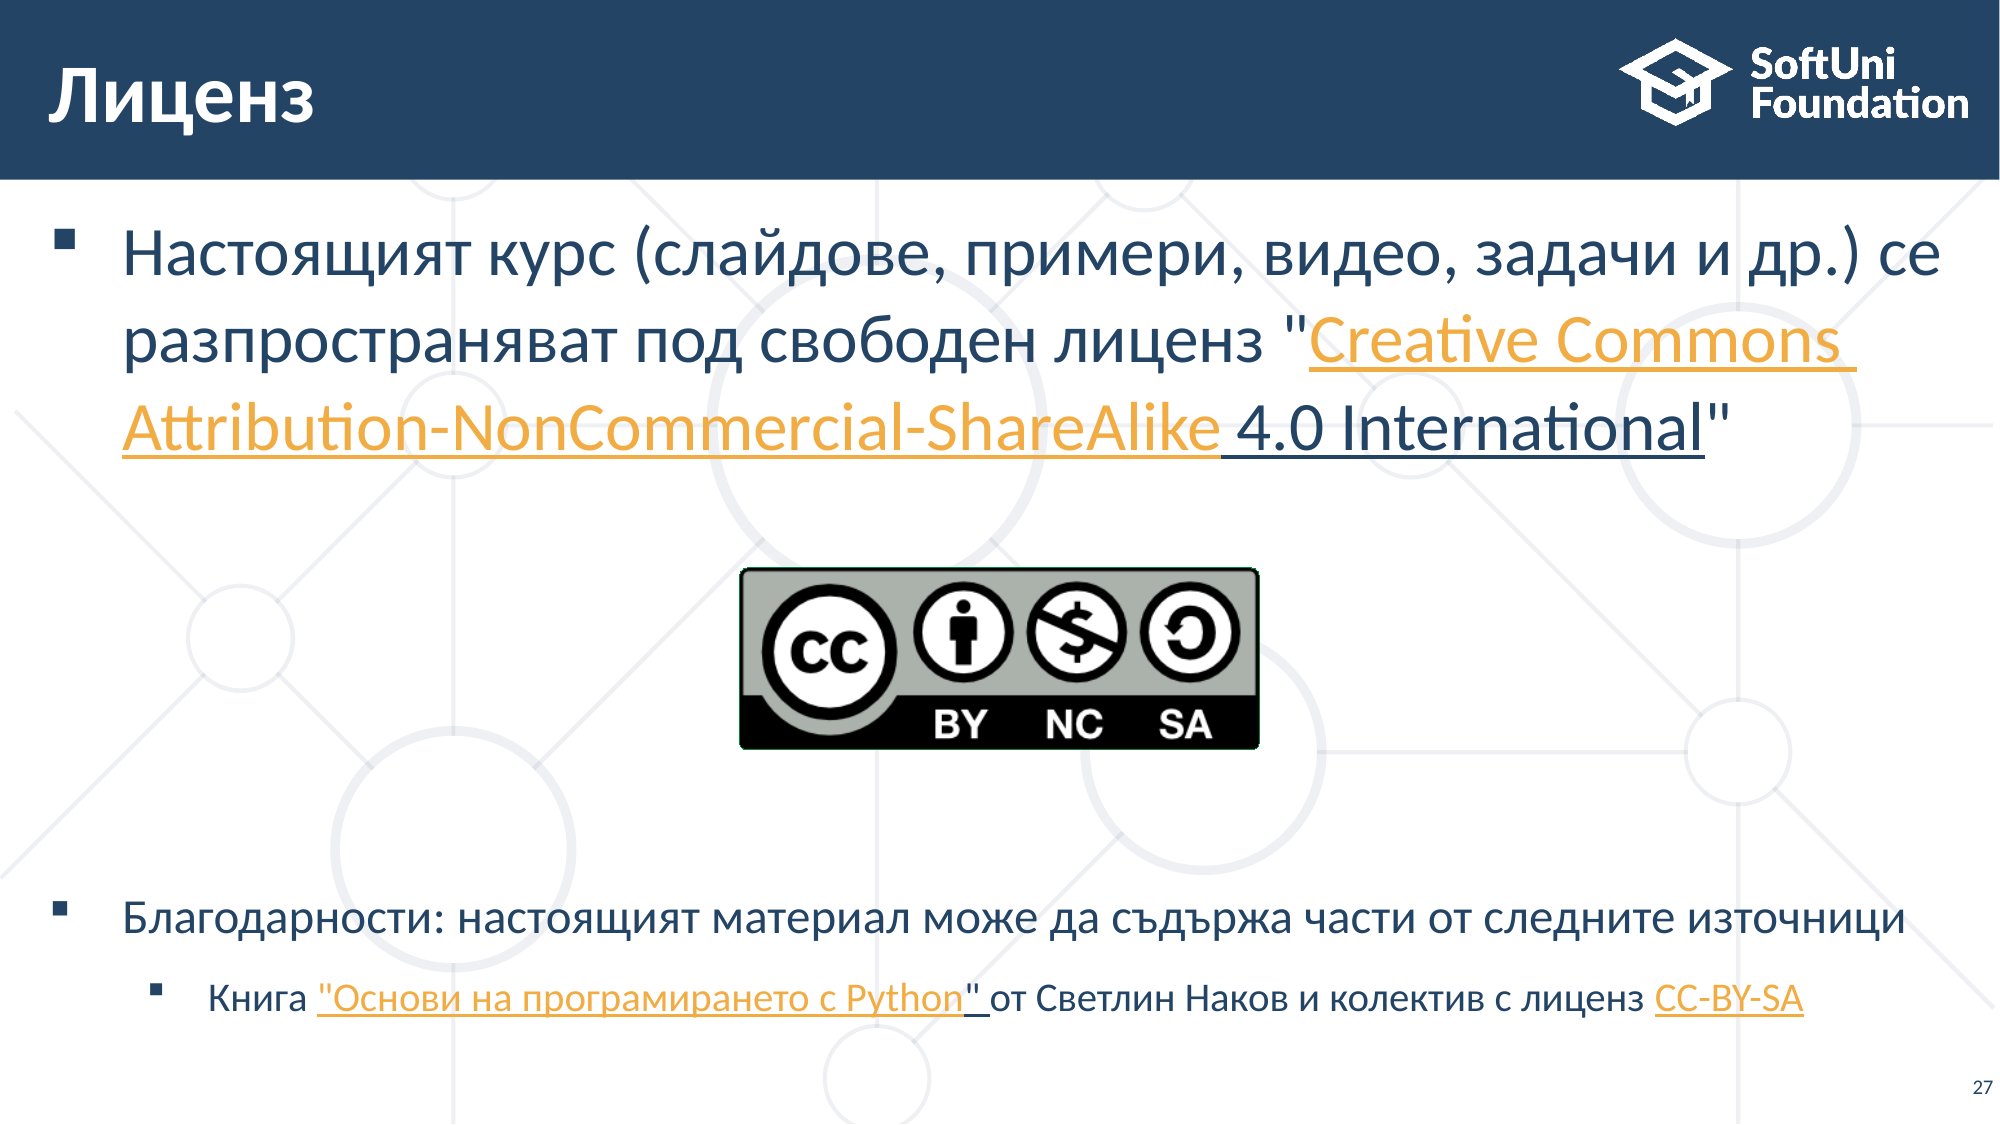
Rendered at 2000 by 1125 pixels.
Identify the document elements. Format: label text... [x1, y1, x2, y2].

slide_number 27 [1929, 1070, 2000, 1103]
picture [739, 567, 1260, 751]
list Настоящият курс (слайдове, примери, видео, задачи и др.) се разпространяват под свободен лиценз "Creative Commons Attribution-NonCommercial-ShareAlike 4.0 International" Благодарности: настоящият материал може да съдържа части от следните източници Книга "Основи на програмирането с Python" от Светлин Наков и колектив с лиценз CC-BY-SA [31, 196, 1970, 1050]
title Лиценз [31, 16, 1591, 162]
picture [1618, 38, 1968, 126]
